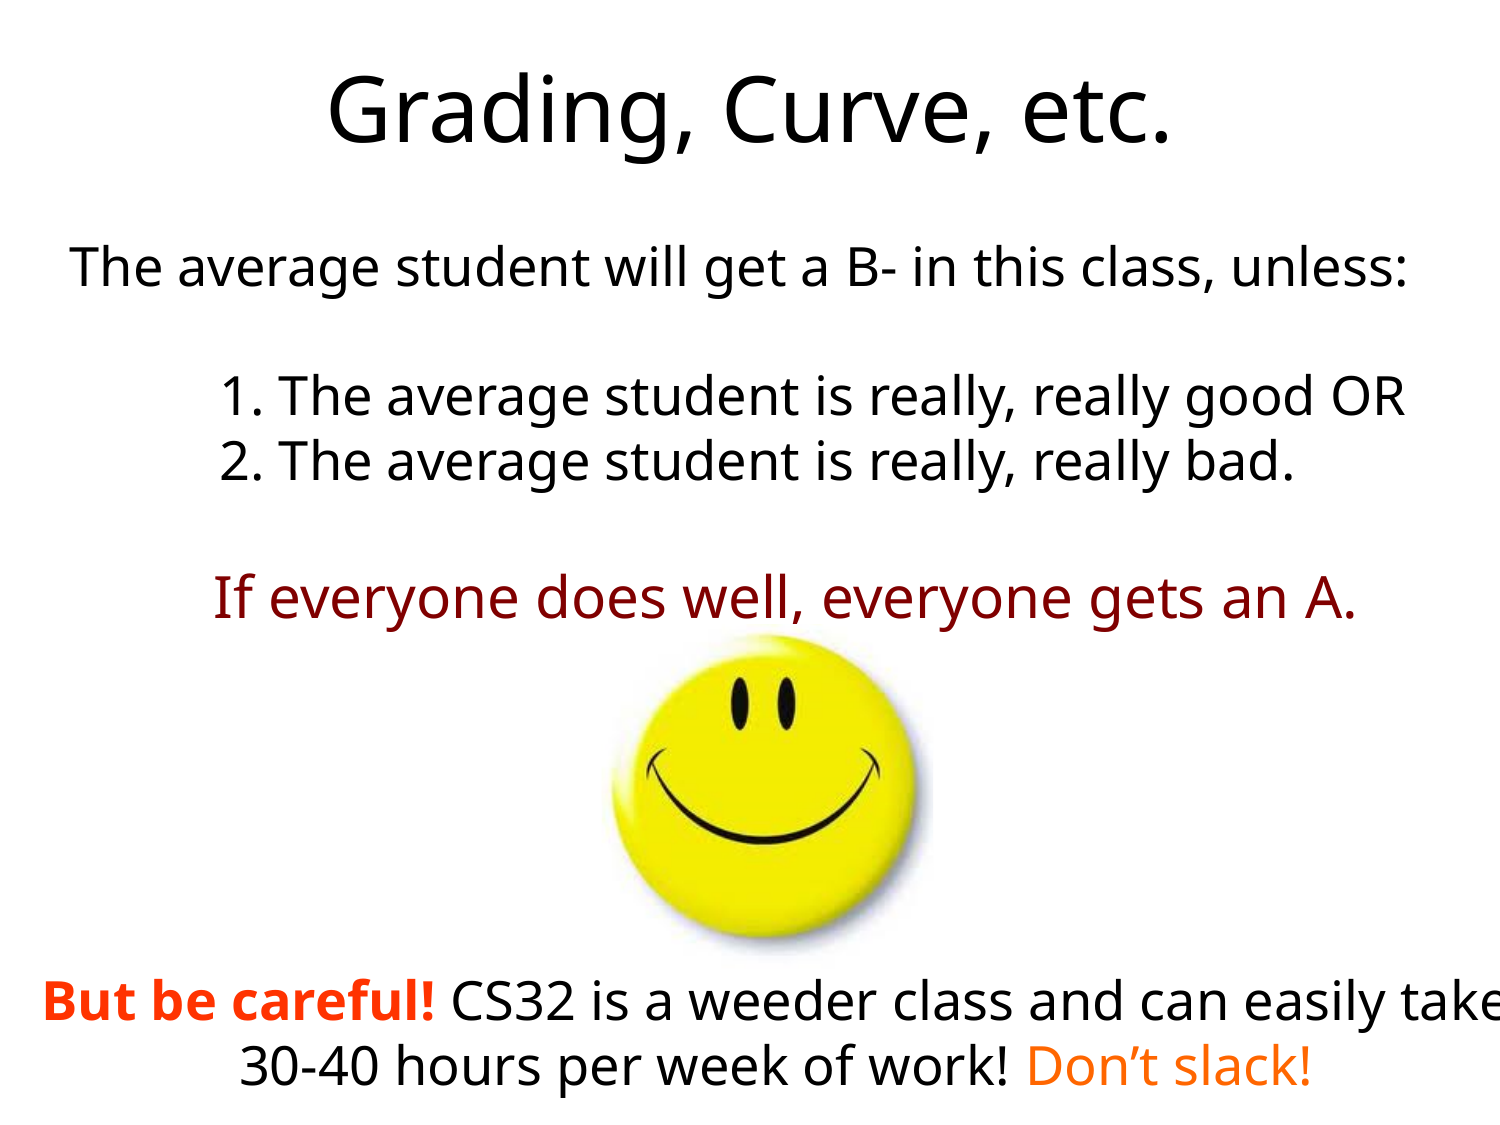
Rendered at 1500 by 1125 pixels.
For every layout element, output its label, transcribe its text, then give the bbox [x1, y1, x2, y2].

text_box If everyone does well, everyone gets an A. [92, 552, 1480, 638]
title Grading, Curve, etc. [112, 12, 1388, 200]
text_box But be careful! CS32 is a weeder class and can easily take 30-40 hours per week of work! Don’t slack! [26, 959, 1500, 1104]
text_box The average student will get a B- in this class, unless: 1. The average student is really, really good OR 2. The average student is really, really bad. [54, 224, 1426, 499]
picture [601, 623, 934, 970]
